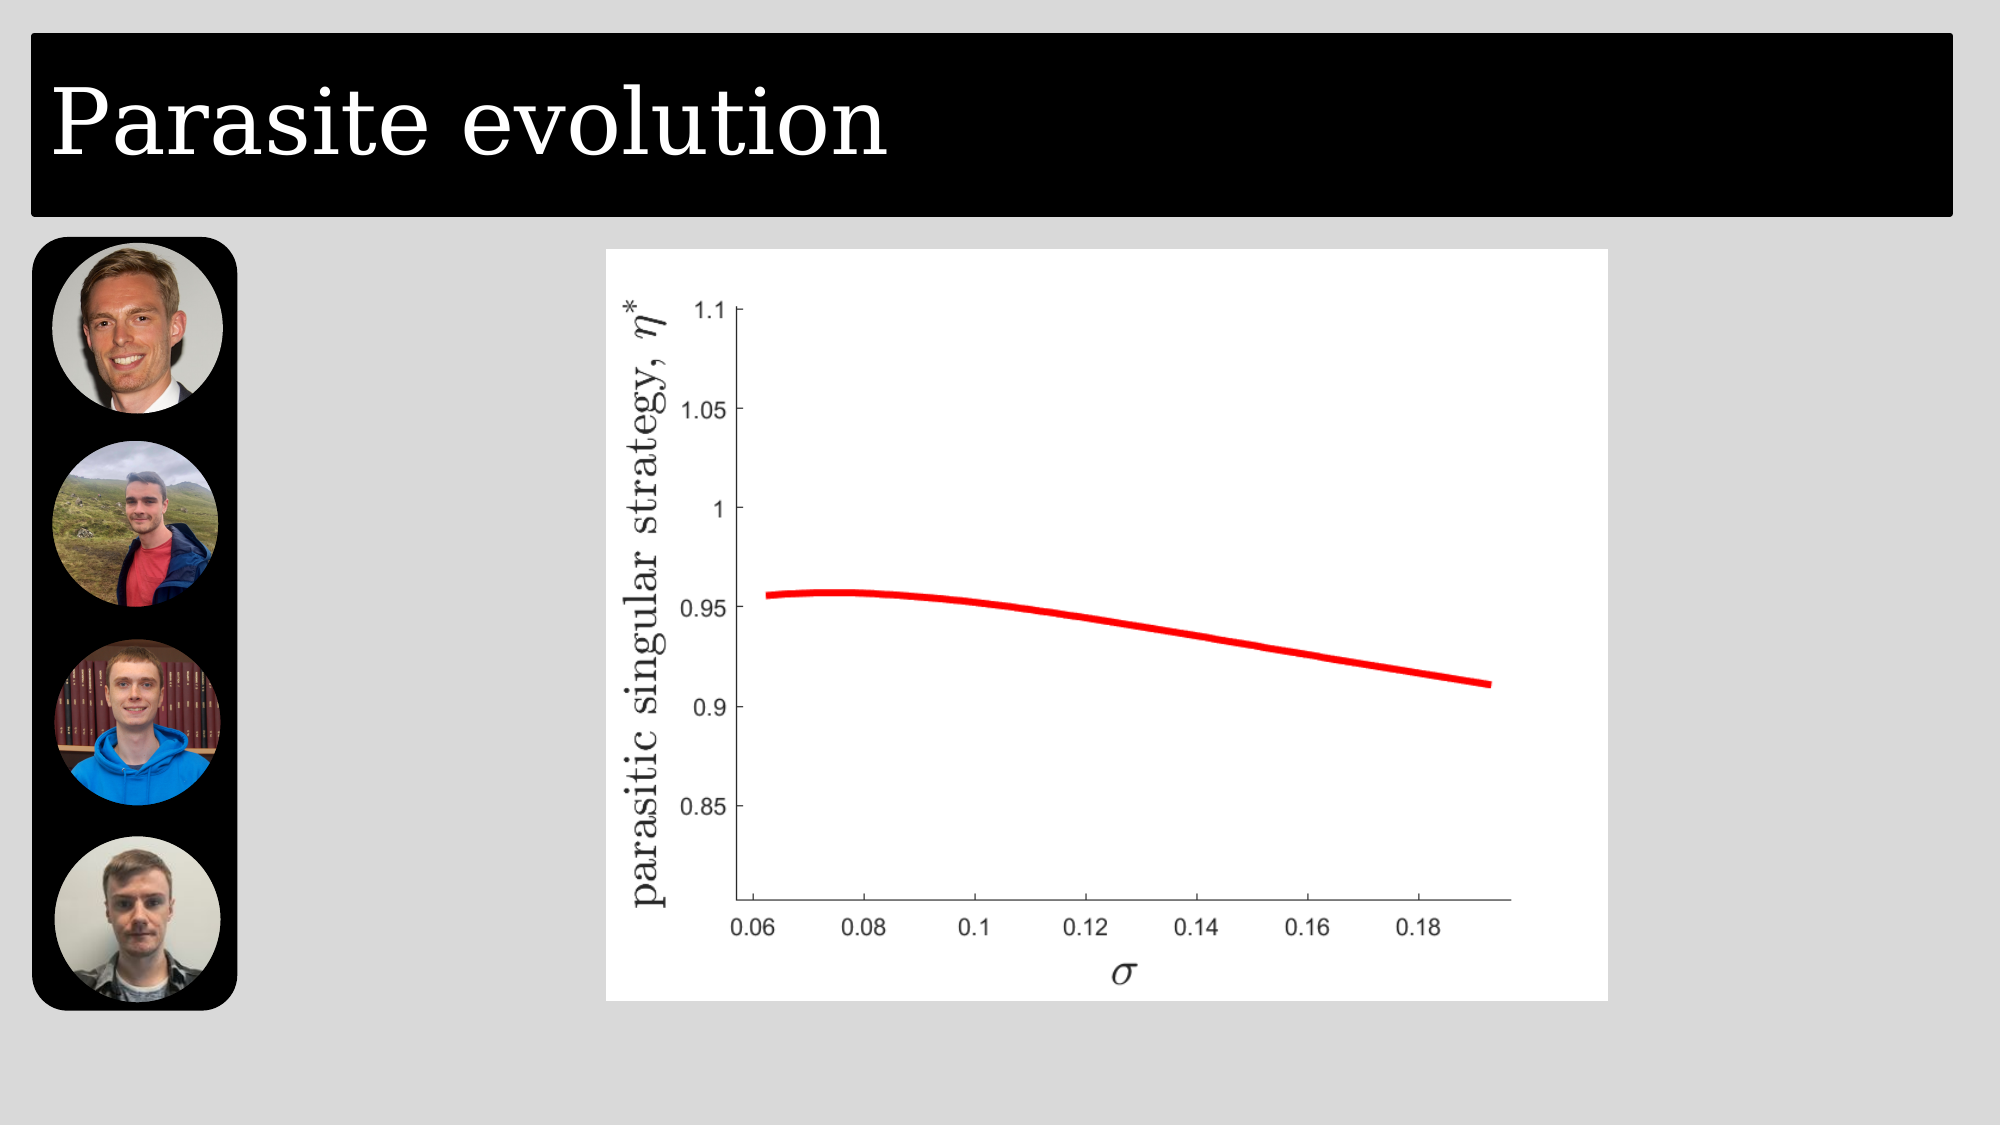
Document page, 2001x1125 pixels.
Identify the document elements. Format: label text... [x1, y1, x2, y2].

title Parasite evolution [31, 33, 1953, 217]
picture [52, 636, 223, 808]
picture [52, 242, 223, 414]
picture [52, 833, 223, 1005]
picture [605, 249, 1608, 1001]
picture [49, 438, 221, 610]
